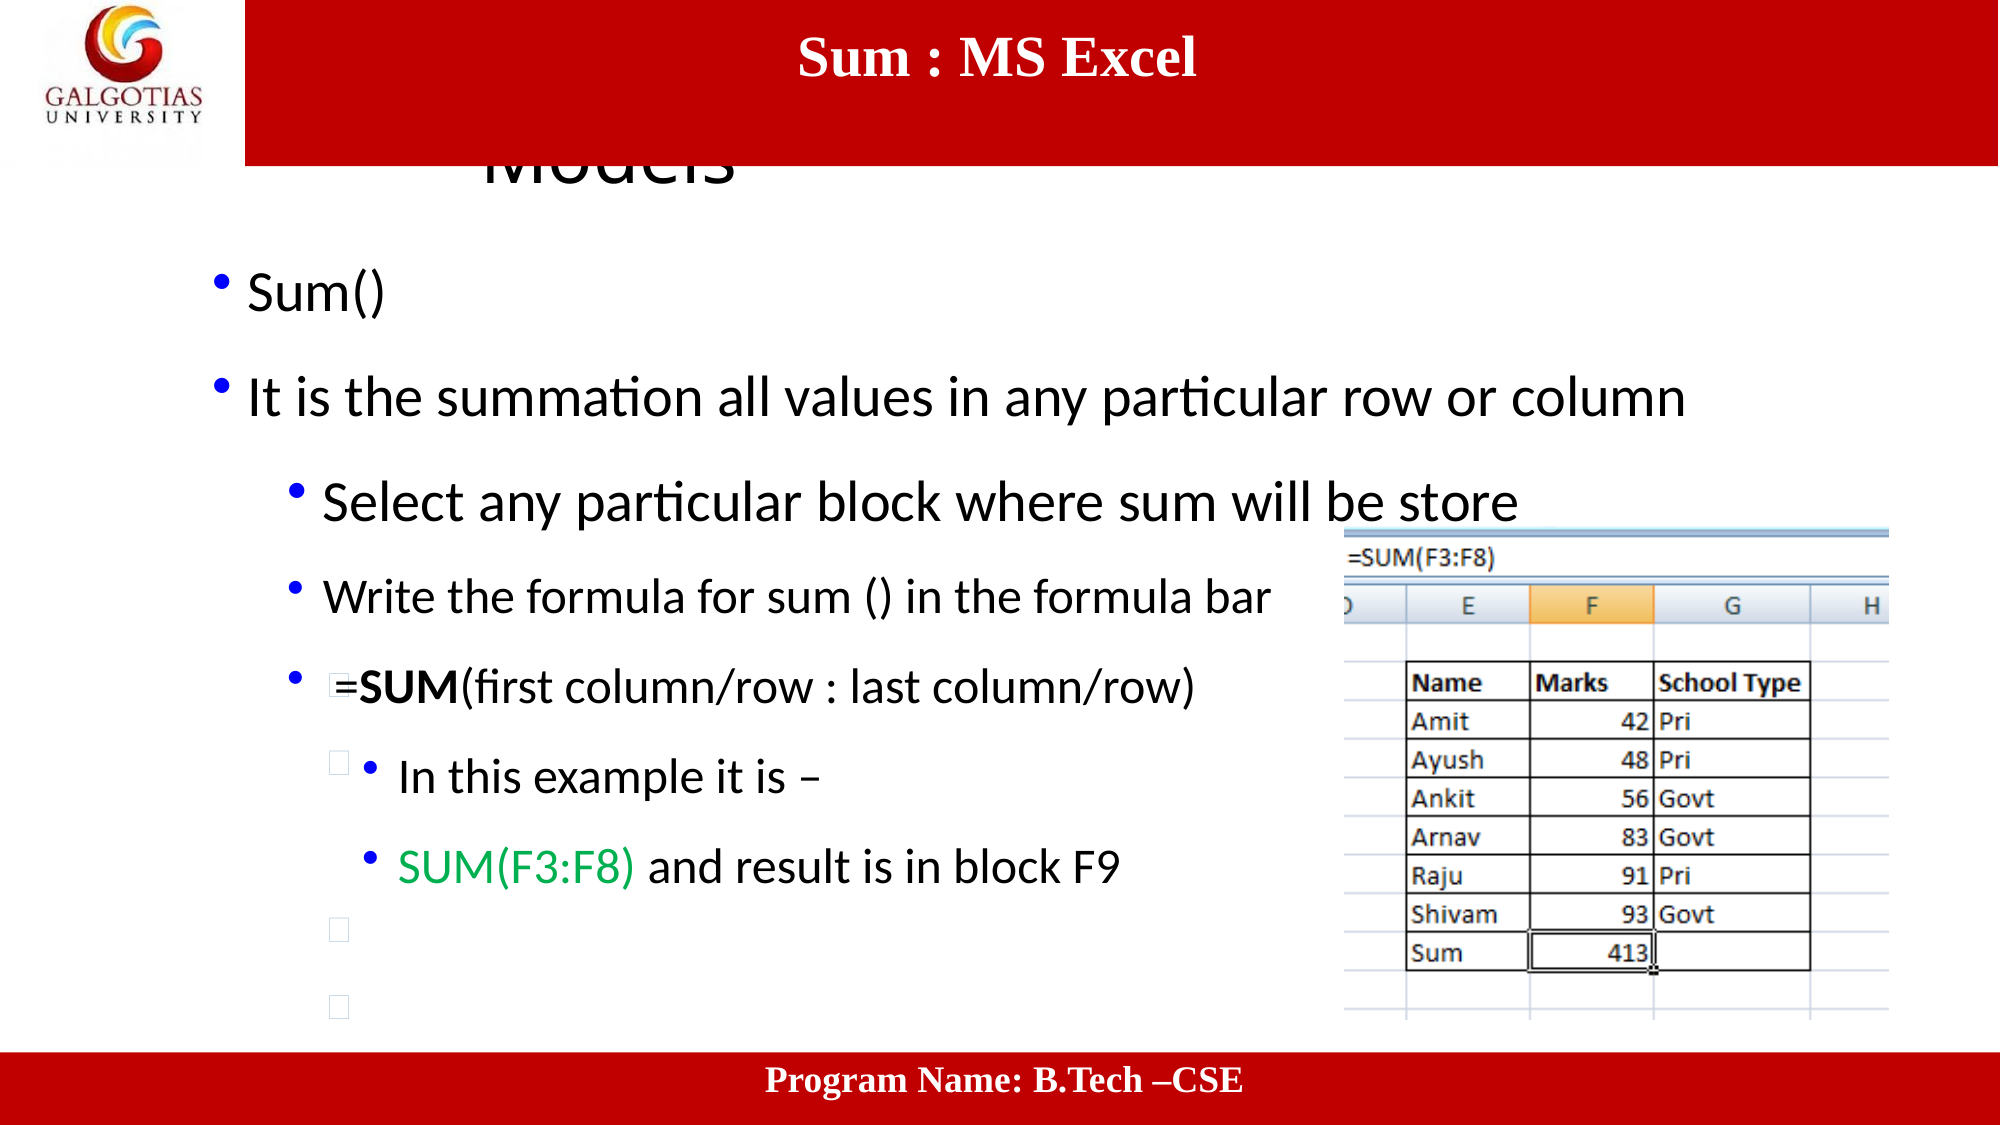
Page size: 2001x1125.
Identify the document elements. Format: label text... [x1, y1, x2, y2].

title Software process and Process Models [477, 167, 1617, 203]
picture [1344, 526, 1889, 1020]
picture [0, 0, 245, 167]
text_box Sum : MS Excel [245, 0, 1998, 167]
text_box [324, 907, 384, 950]
text_box Sum() It is the summation all values in any particular row or column Select any particular block where sum will be store Write the formula for sum () in the formula bar =SUM(first column/row : last column/row) In this example it is – SUM(F3:F8) and result is in block F9 [209, 216, 1814, 893]
text_box Program Name: B.Tech –CSE [0, 1052, 2000, 1125]
text_box [324, 985, 384, 1027]
